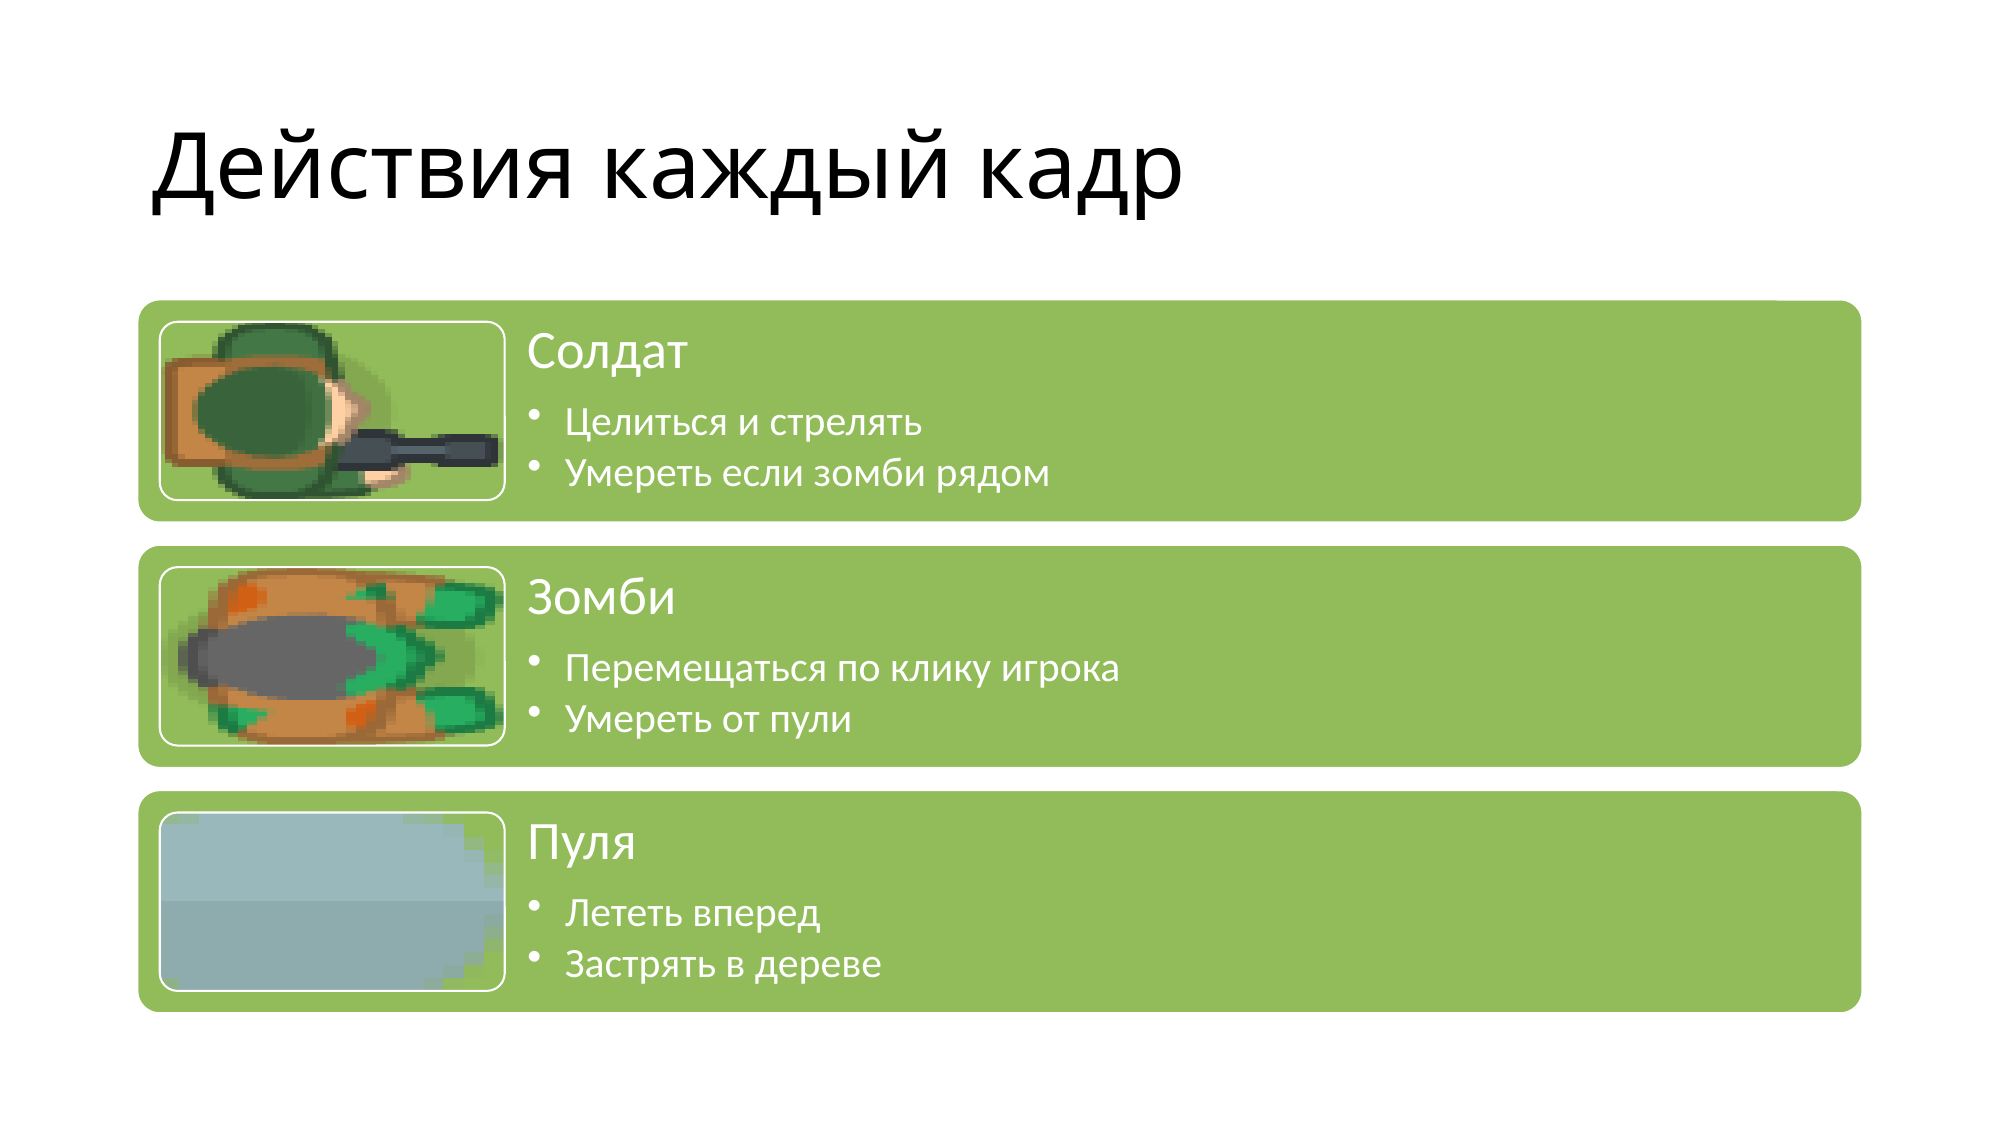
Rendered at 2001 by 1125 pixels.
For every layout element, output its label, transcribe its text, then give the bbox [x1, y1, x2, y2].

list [137, 299, 1863, 1014]
title Действия каждый кадр [137, 59, 1863, 278]
